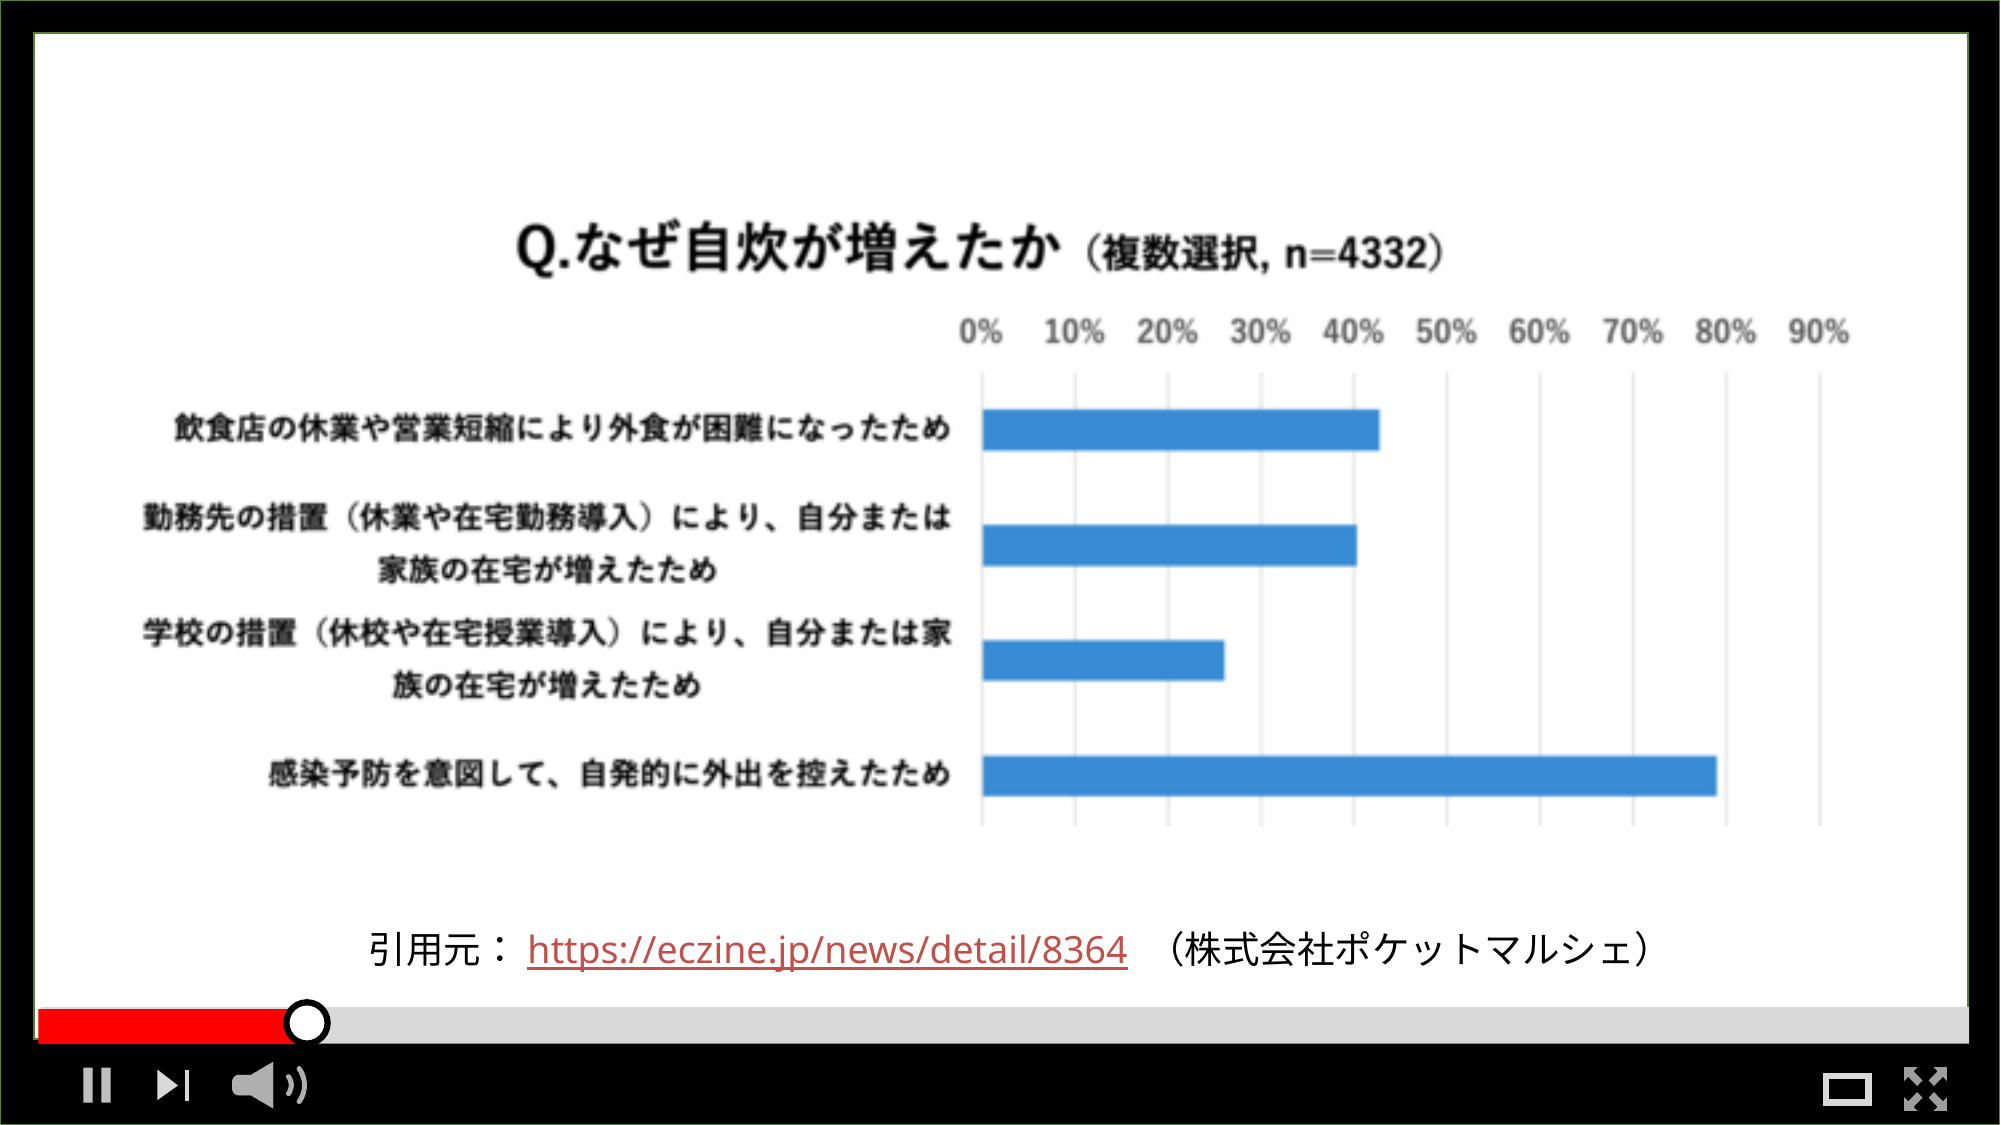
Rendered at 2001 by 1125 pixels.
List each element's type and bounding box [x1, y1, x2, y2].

text_box [0, 0, 2000, 1125]
list [88, 194, 1889, 826]
